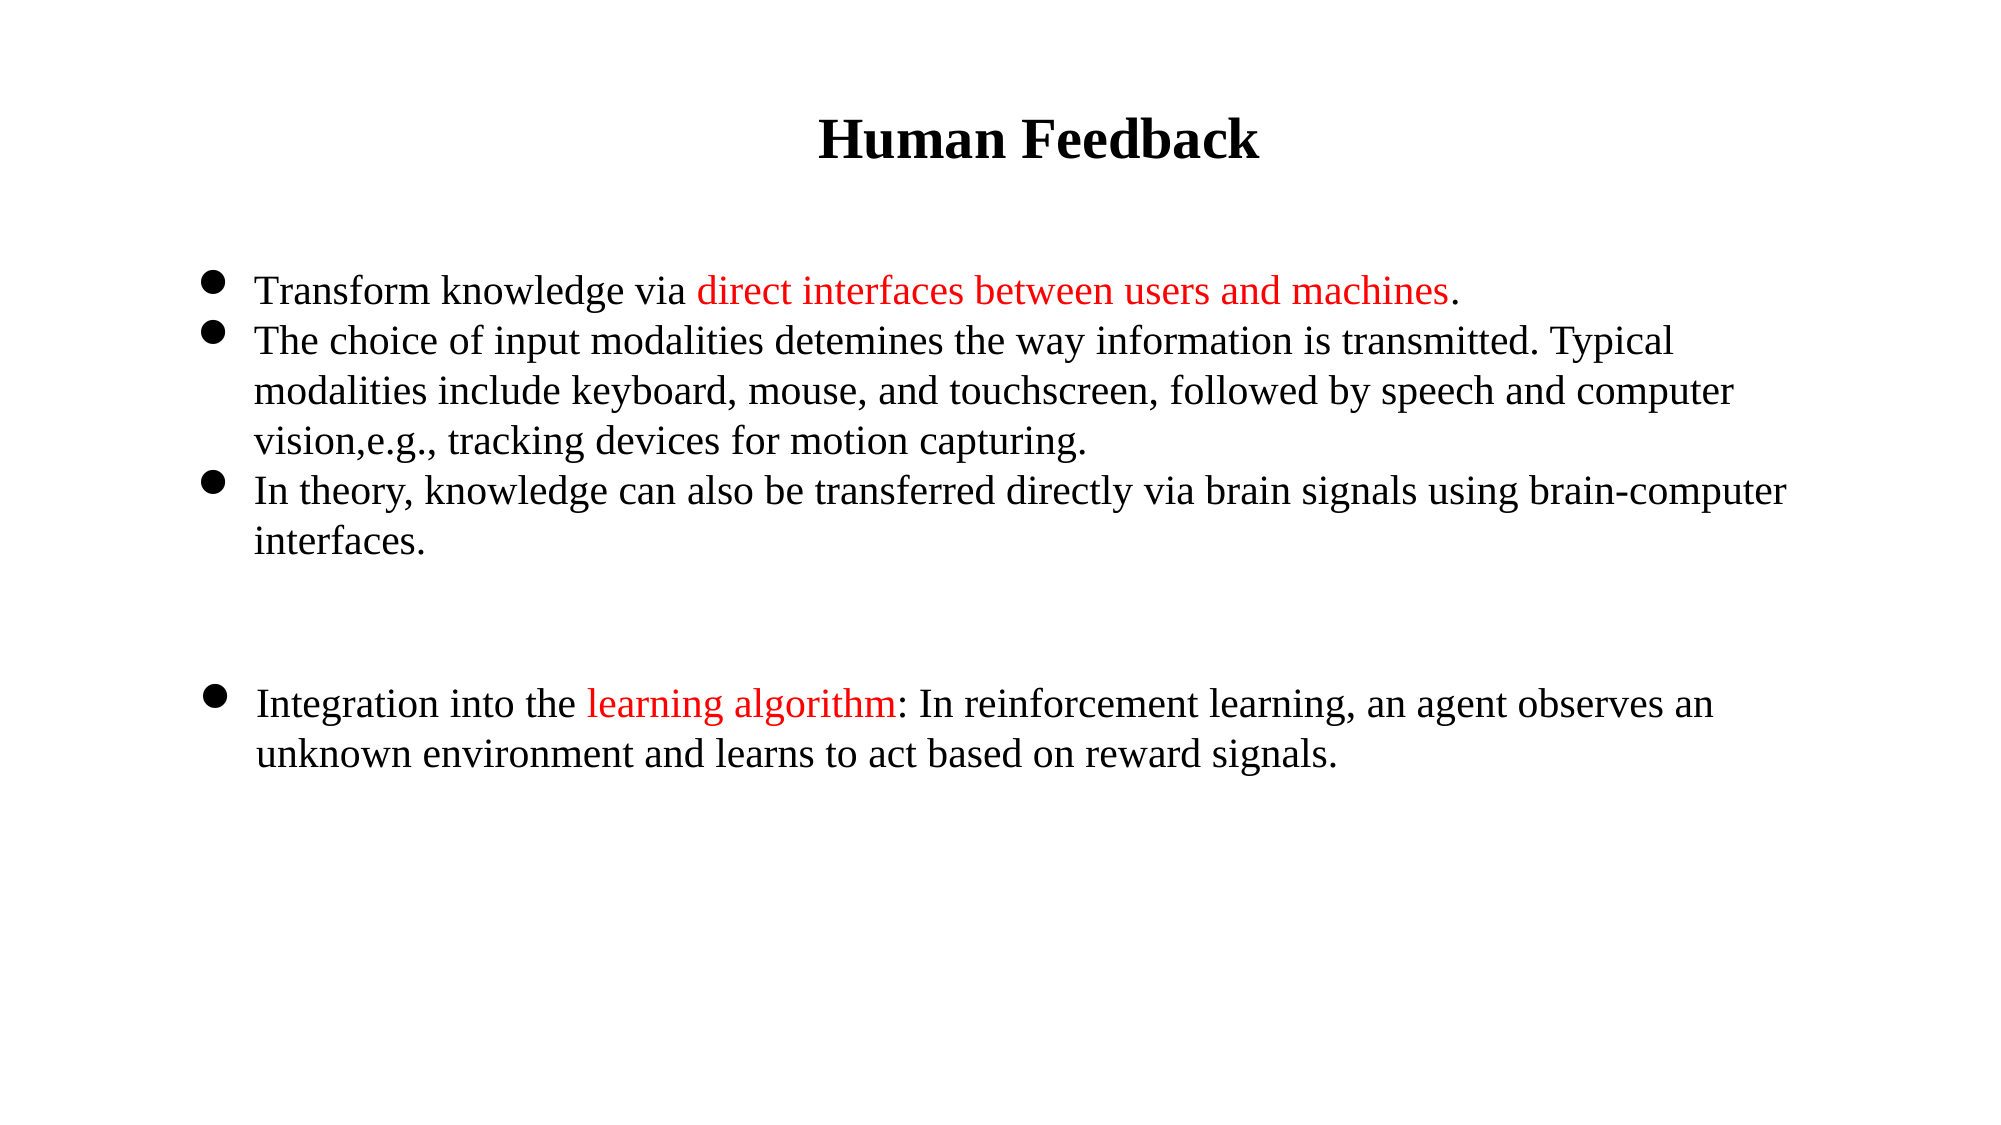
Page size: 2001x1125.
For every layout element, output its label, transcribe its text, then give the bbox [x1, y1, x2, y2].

text_box Transform knowledge via direct interfaces between users and machines. The choice of input modalities detemines the way information is transmitted. Typical modalities include keyboard, mouse, and touchscreen, followed by speech and computer vision,e.g., tracking devices for motion capturing. In theory, knowledge can also be transferred directly via brain signals using brain-computer interfaces. [182, 255, 1813, 571]
text_box Human Feedback [279, 30, 1630, 219]
text_box Integration into the learning algorithm: In reinforcement learning, an agent observes an unknown environment and learns to act based on reward signals. [184, 668, 1786, 784]
